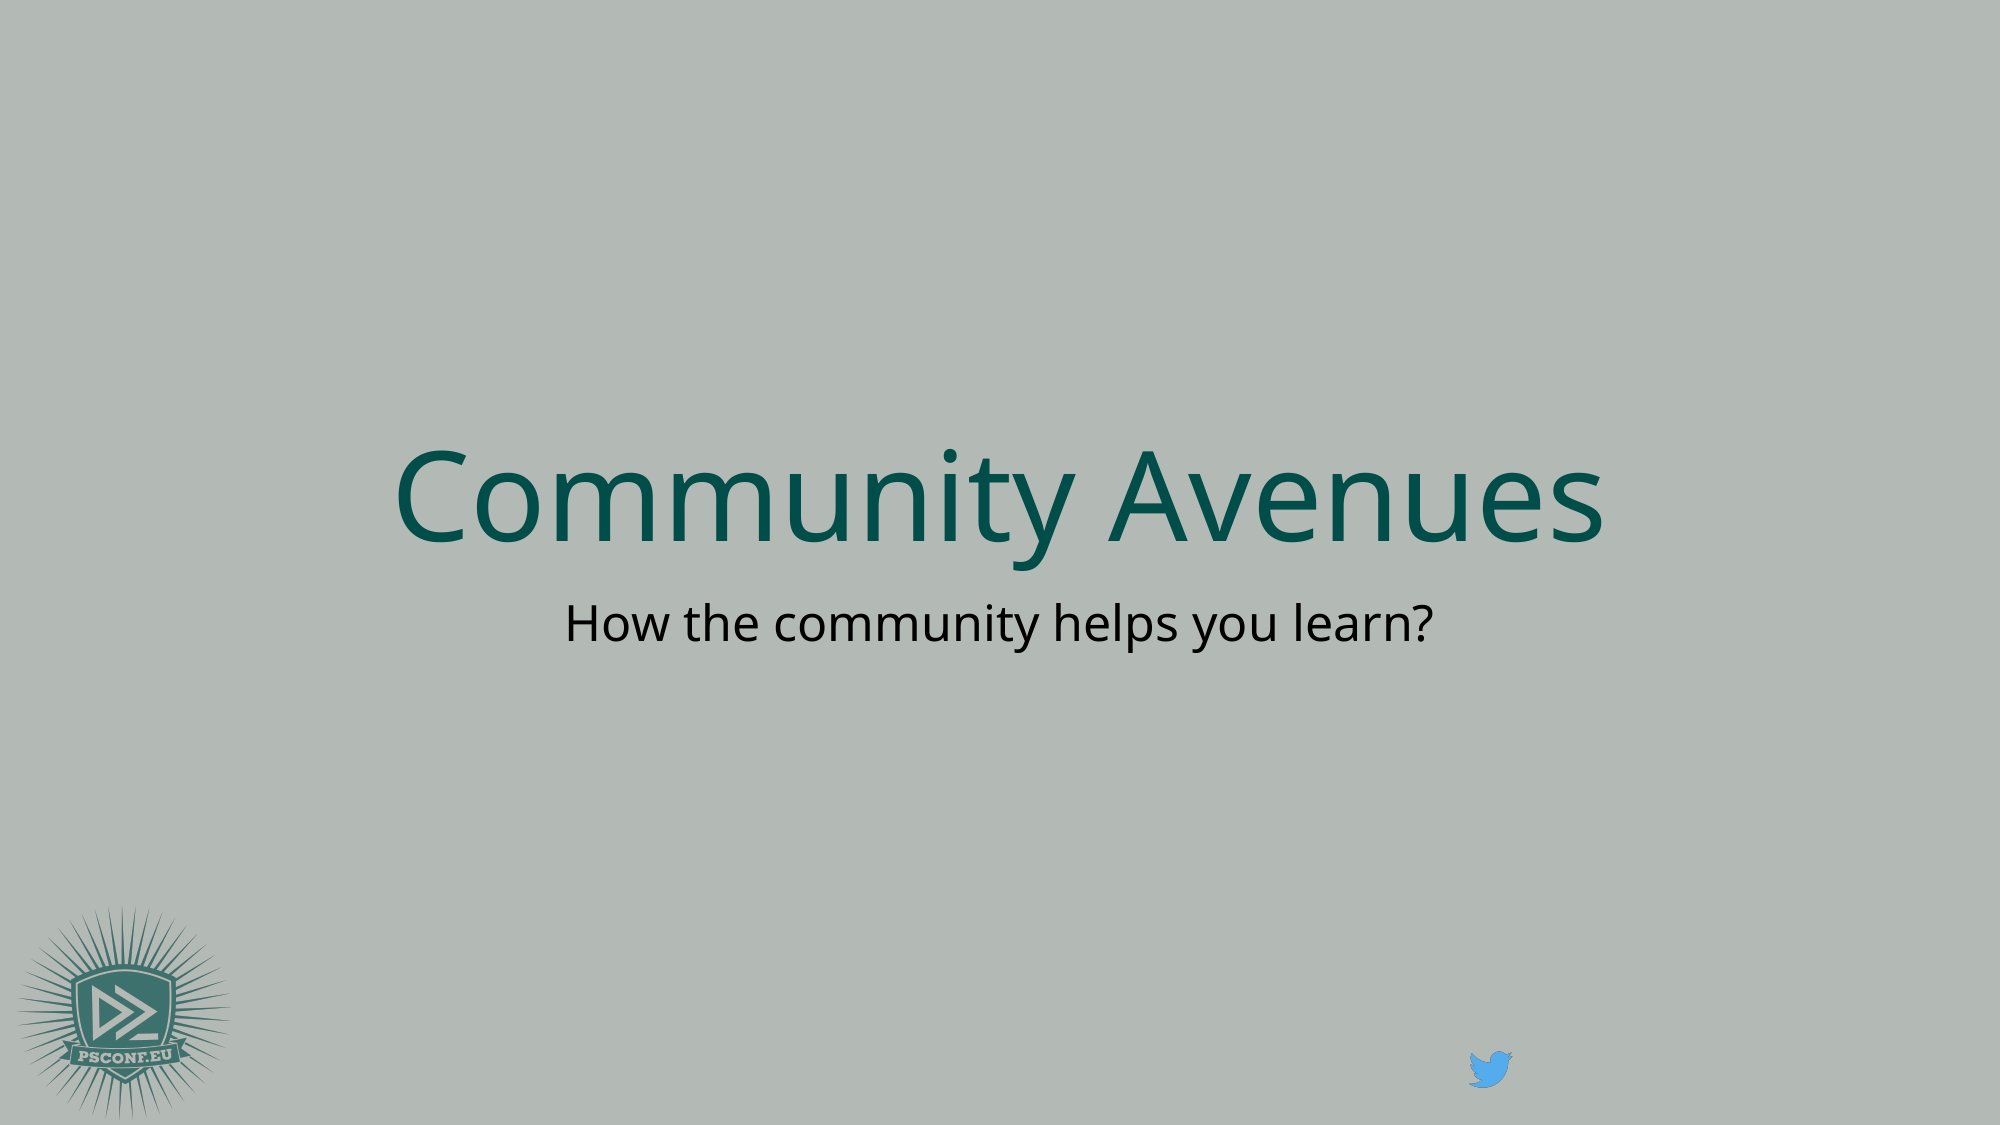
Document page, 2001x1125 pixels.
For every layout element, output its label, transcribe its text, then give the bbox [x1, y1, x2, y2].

title Community Avenues [249, 184, 1750, 576]
subtitle How the community helps you learn? [249, 590, 1750, 863]
picture [1458, 1037, 1523, 1103]
